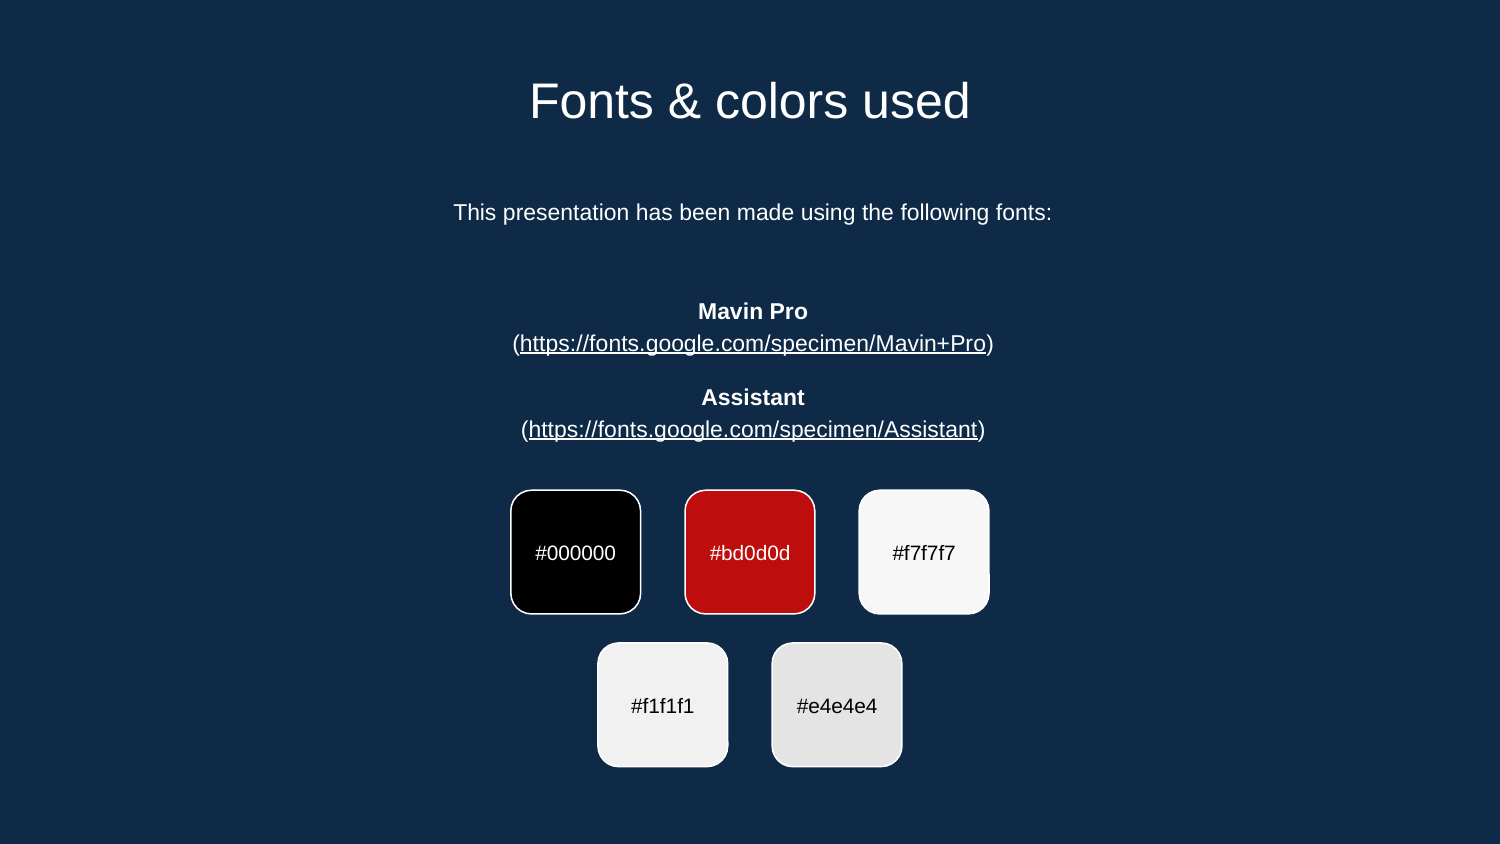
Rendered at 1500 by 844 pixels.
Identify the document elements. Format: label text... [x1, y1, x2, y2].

text_box [772, 741, 902, 767]
text_box [685, 490, 815, 515]
text_box #f7f7f7 [859, 515, 989, 589]
text_box [772, 642, 902, 668]
text_box [859, 490, 989, 515]
text_box [859, 589, 989, 614]
text_box #f1f1f1 [597, 668, 728, 741]
text_box [510, 490, 641, 515]
text_box [510, 589, 641, 614]
text_box [685, 589, 815, 614]
text_box This presentation has been made using the following fonts: [175, 178, 1332, 251]
title Fonts & colors used [171, 53, 1328, 133]
text_box [597, 741, 728, 767]
text_box Mavin Pro (https://fonts.google.com/specimen/Mavin+Pro) Assistant (https://fonts.google.com/specimen/Assistant) [175, 264, 1332, 470]
text_box #e4e4e4 [772, 668, 902, 741]
text_box [597, 642, 728, 668]
text_box #bd0d0d [685, 515, 815, 589]
text_box #000000 [510, 515, 641, 589]
